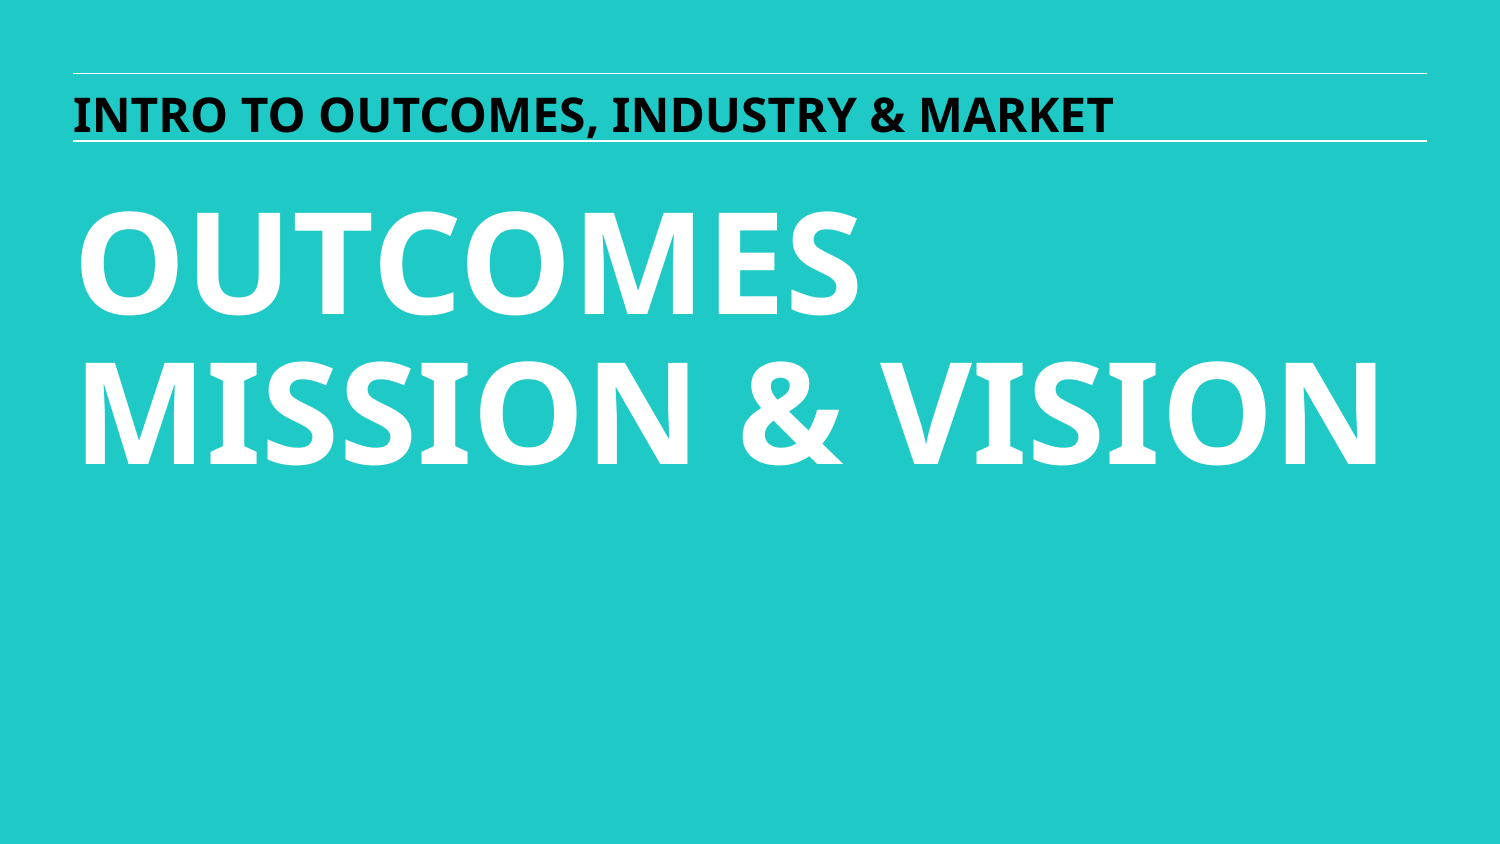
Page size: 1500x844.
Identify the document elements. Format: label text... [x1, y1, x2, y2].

text_box INTRO TO OUTCOMES, INDUSTRY & MARKET [73, 85, 1246, 135]
text_box OUTCOMES MISSION & VISION [73, 170, 1427, 495]
